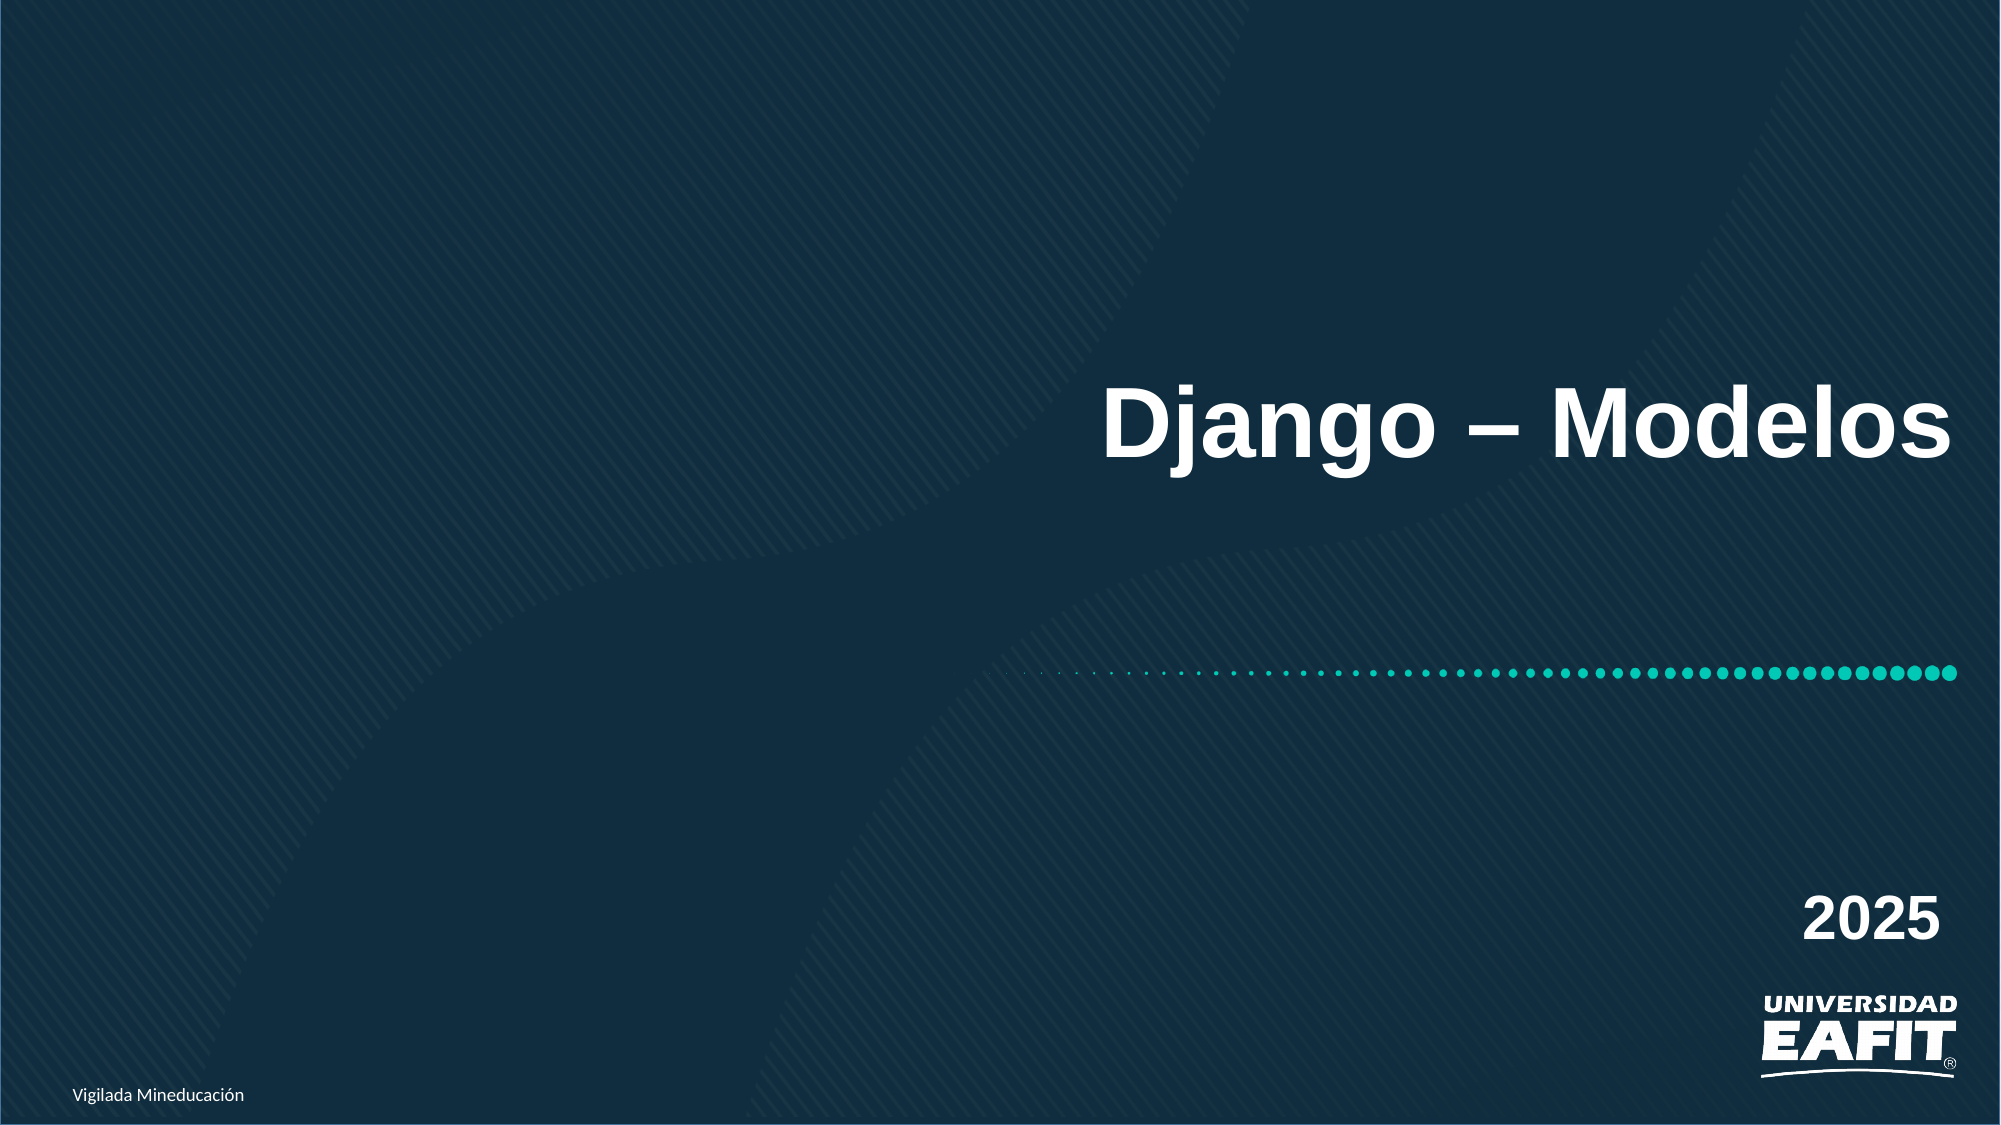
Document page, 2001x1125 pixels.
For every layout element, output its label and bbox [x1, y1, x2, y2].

picture [1761, 995, 1957, 1078]
picture [954, 665, 1957, 681]
